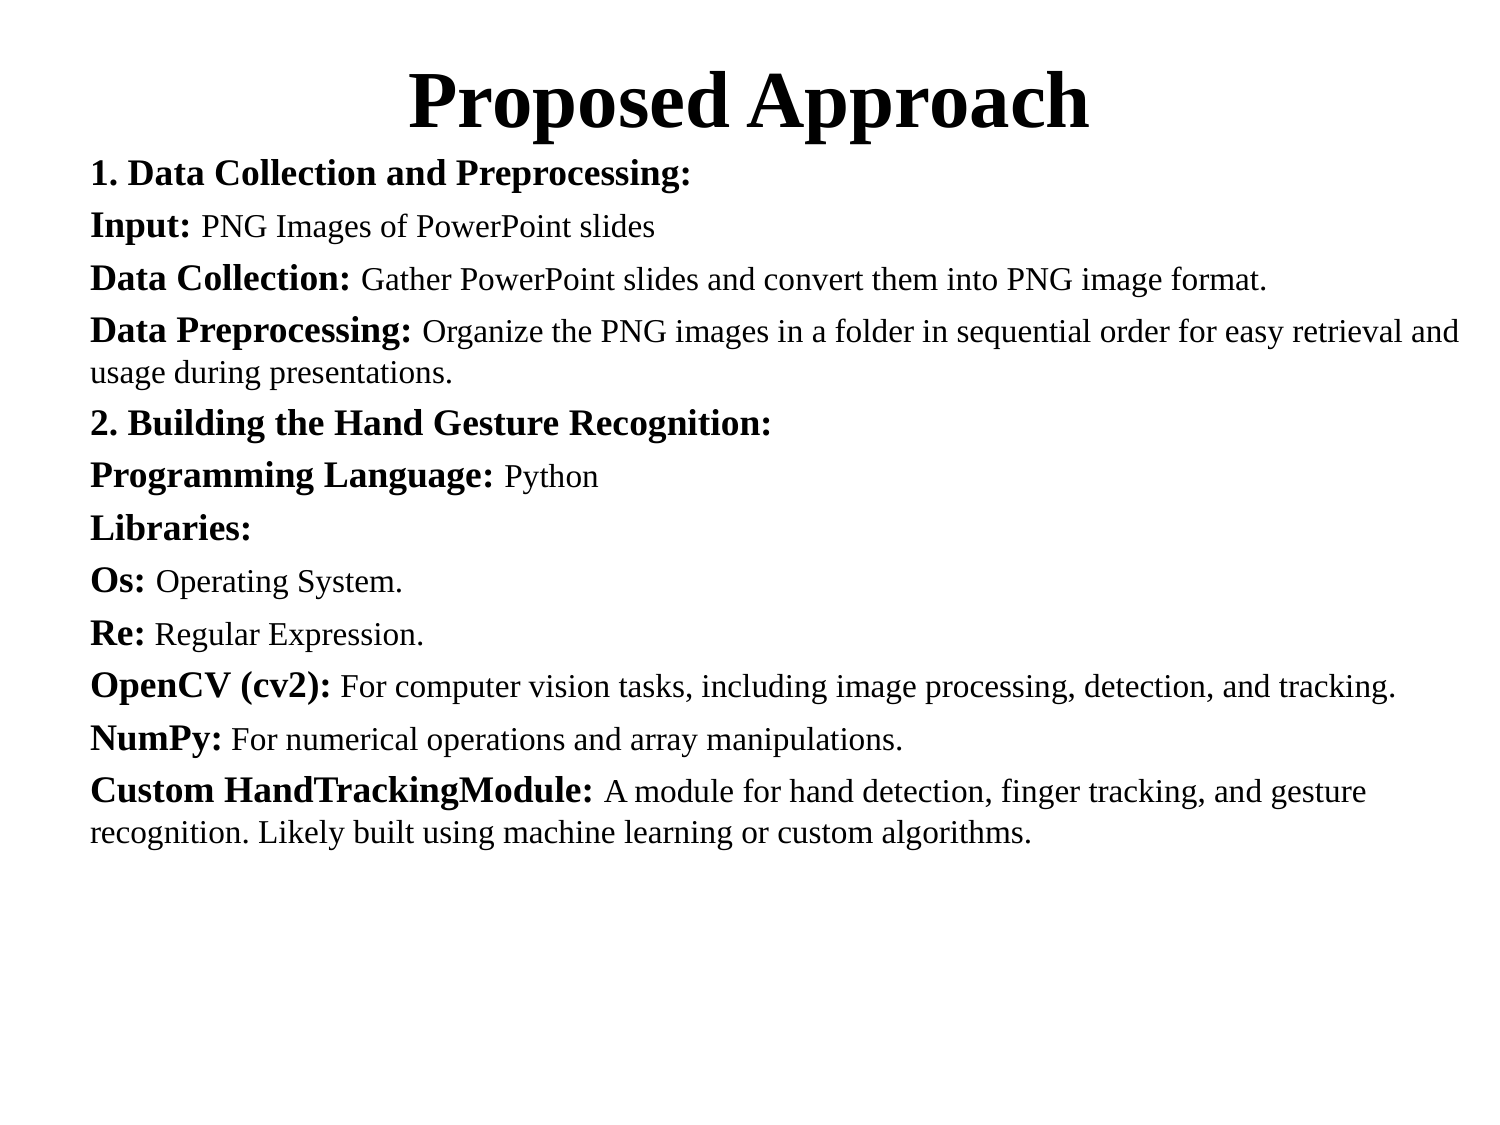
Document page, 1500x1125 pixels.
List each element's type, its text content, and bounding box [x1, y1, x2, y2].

title Proposed Approach [75, 39, 1425, 140]
list 1. Data Collection and Preprocessing: Input: PNG Images of PowerPoint slides Data Collection: Gather PowerPoint slides and convert them into PNG image format. Data Preprocessing: Organize the PNG images in a folder in sequential order for easy retrieval and usage during presentations. 2. Building the Hand Gesture Recognition: Programming Language: Python Libraries: Os: Operating System. Re: Regular Expression. OpenCV (cv2): For computer vision tasks, including image processing, detection, and tracking. NumPy: For numerical operations and array manipulations. Custom HandTrackingModule: A module for hand detection, finger tracking, and gesture recognition. Likely built using machine learning or custom algorithms. [75, 140, 1481, 1104]
